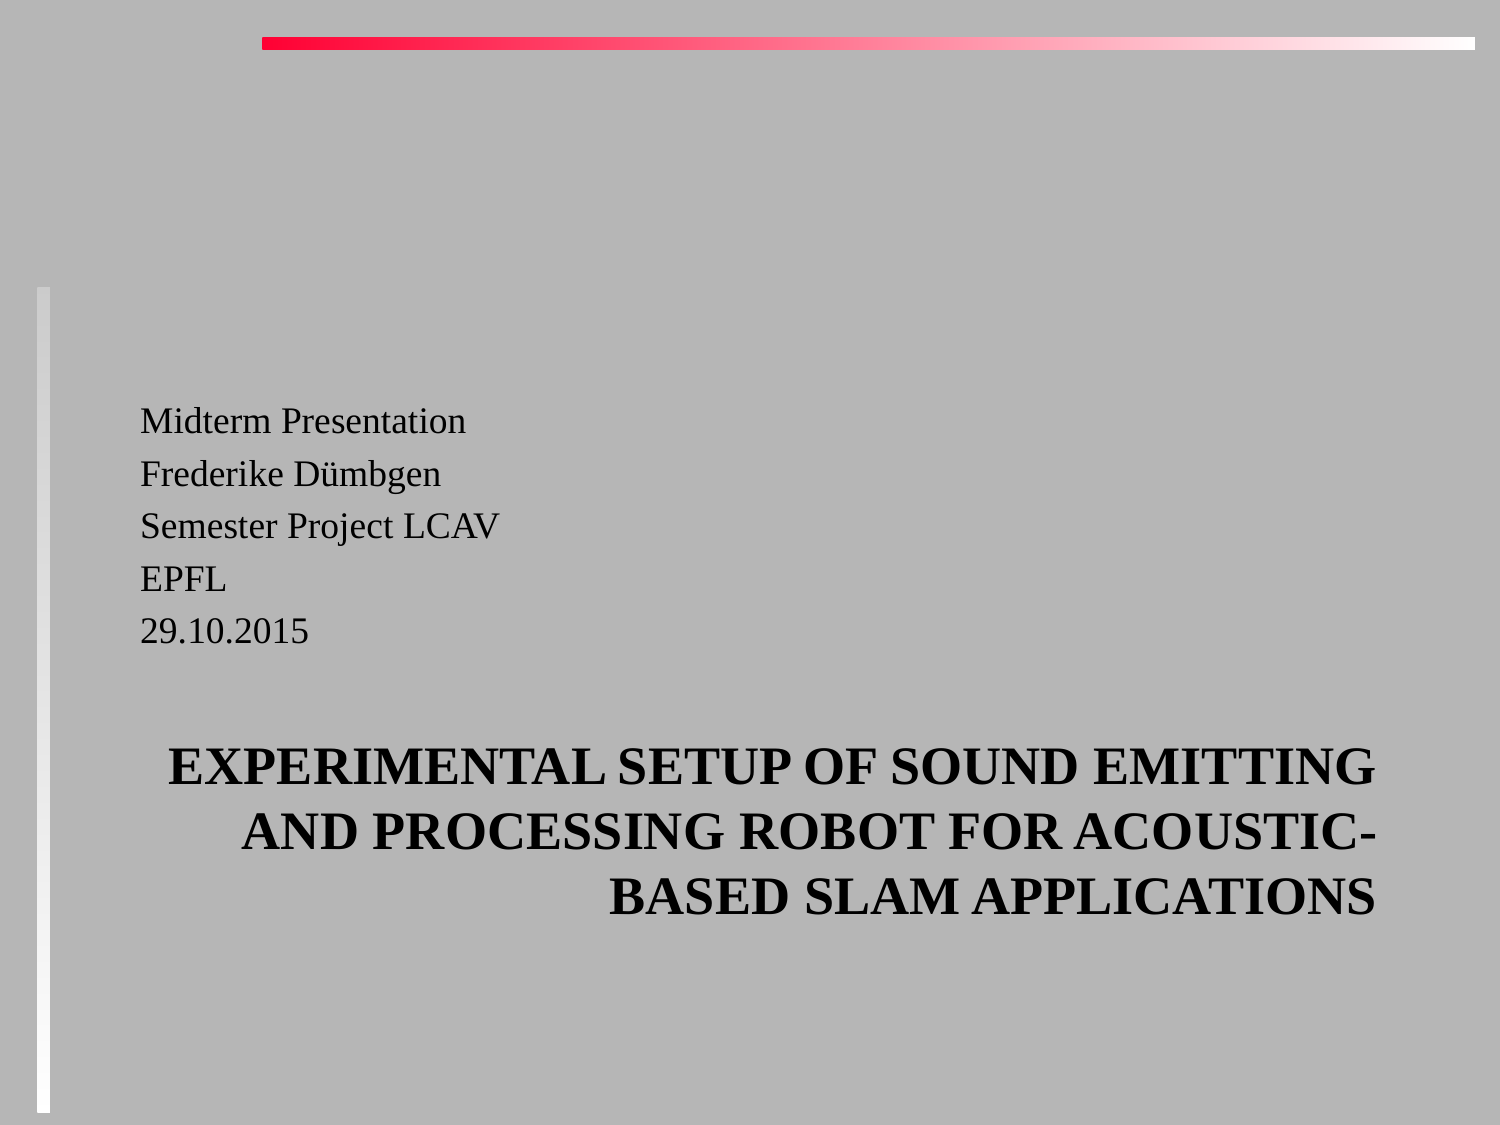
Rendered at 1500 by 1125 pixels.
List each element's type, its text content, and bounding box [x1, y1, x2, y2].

list Midterm Presentation Frederike Dümbgen Semester Project LCAV EPFL 29.10.2015 [125, 412, 1400, 659]
title Experimental setup of sound emitting and processing ROBOT for acoustic-based SLAM applications [118, 722, 1394, 947]
